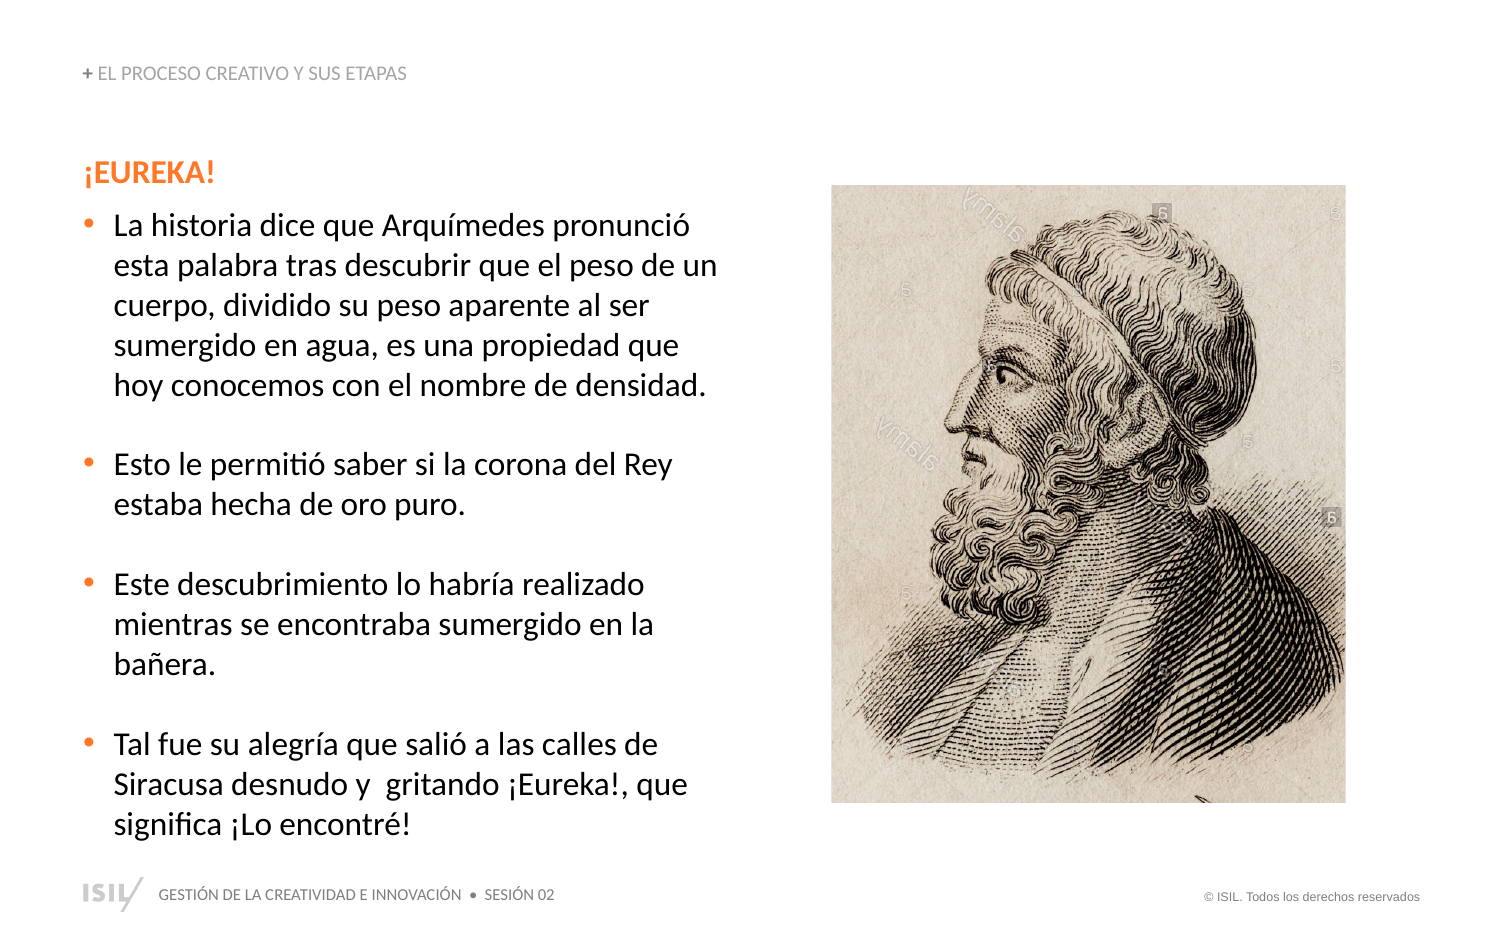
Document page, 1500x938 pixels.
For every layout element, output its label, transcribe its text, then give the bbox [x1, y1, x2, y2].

text_box ¡EUREKA! La historia dice que Arquímedes pronunció esta palabra tras descubrir que el peso de un cuerpo, dividido su peso aparente al ser sumergido en agua, es una propiedad que hoy conocemos con el nombre de densidad. Esto le permitió saber si la corona del Rey estaba hecha de oro puro. Este descubrimiento lo habría realizado mientras se encontraba sumergido en la bañera. Tal fue su alegría que salió a las calles de Siracusa desnudo y gritando ¡Eureka!, que significa ¡Lo encontré! [83, 150, 721, 842]
picture [831, 185, 1346, 803]
text_box + EL PROCESO CREATIVO Y SUS ETAPAS [82, 61, 482, 85]
